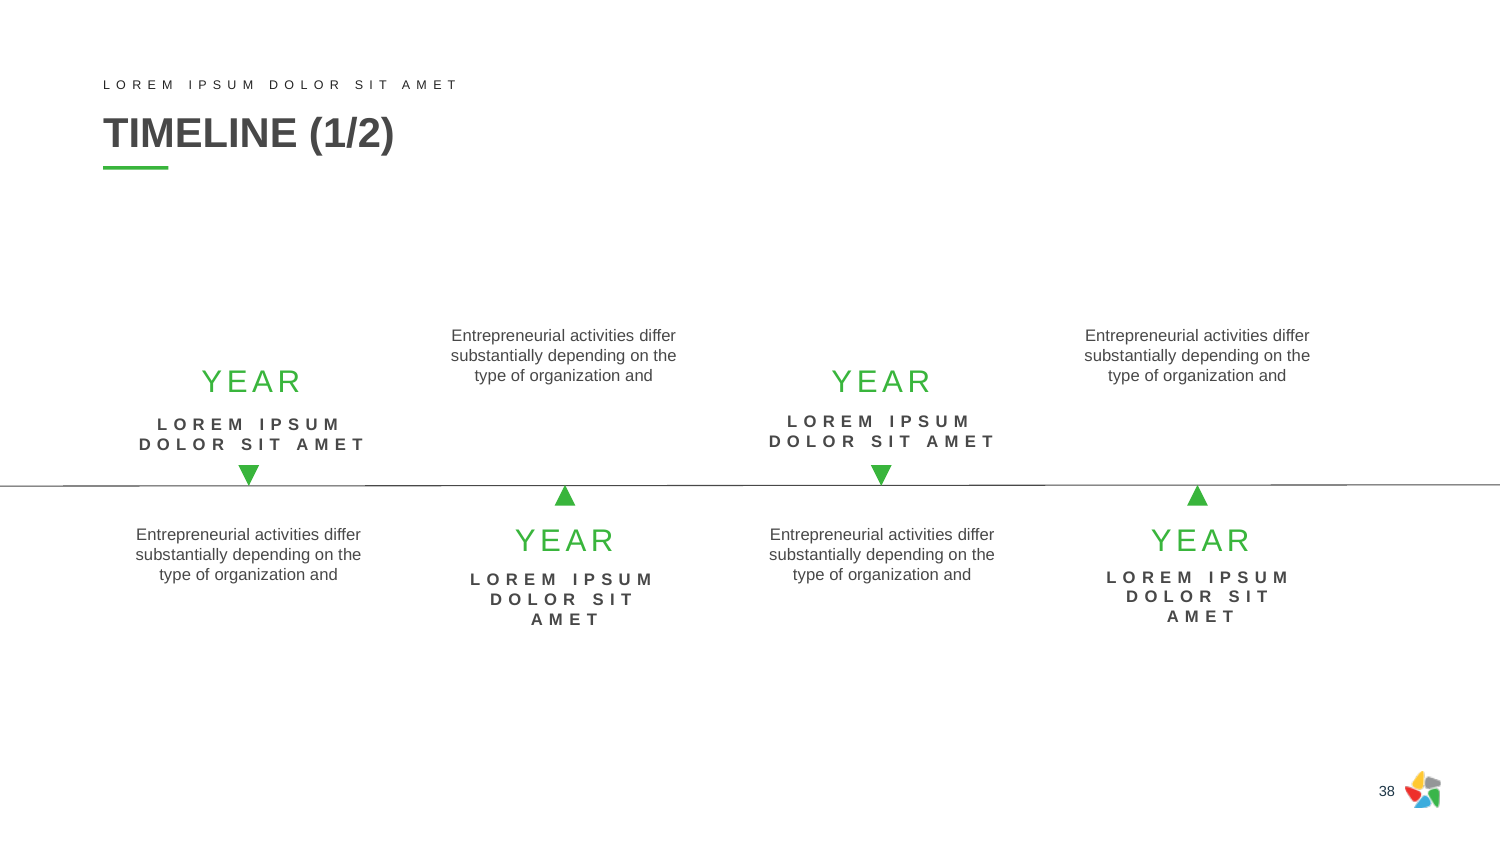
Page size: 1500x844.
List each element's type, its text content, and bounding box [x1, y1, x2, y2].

text_box LOREM IPSUM DOLOR SIT AMET [135, 413, 367, 448]
text_box LOREM IPSUM DOLOR SIT AMET [460, 569, 668, 630]
text_box [1185, 487, 1210, 507]
text_box Entrepreneurial activities differ substantially depending on the type of organization and [1075, 325, 1320, 386]
text_box YEAR [201, 361, 301, 400]
text_box Entrepreneurial activities differ substantially depending on the type of organization and [759, 523, 1005, 584]
text_box [869, 464, 894, 484]
text_box YEAR [831, 361, 931, 400]
text_box [236, 464, 261, 484]
text_box YEAR [514, 519, 614, 558]
text_box LOREM IPSUM DOLOR SIT AMET [1096, 566, 1304, 627]
text_box Entrepreneurial activities differ substantially depending on the type of organization and [126, 523, 371, 584]
text_box [552, 487, 578, 507]
text_box LOREM IPSUM DOLOR SIT AMET [765, 411, 997, 446]
text_box YEAR [1150, 519, 1250, 558]
title TIMELINE (1/2) [103, 103, 1397, 158]
text_box Entrepreneurial activities differ substantially depending on the type of organization and [441, 325, 687, 386]
text_box LOREM IPSUM DOLOR SIT AMET [103, 77, 1179, 93]
